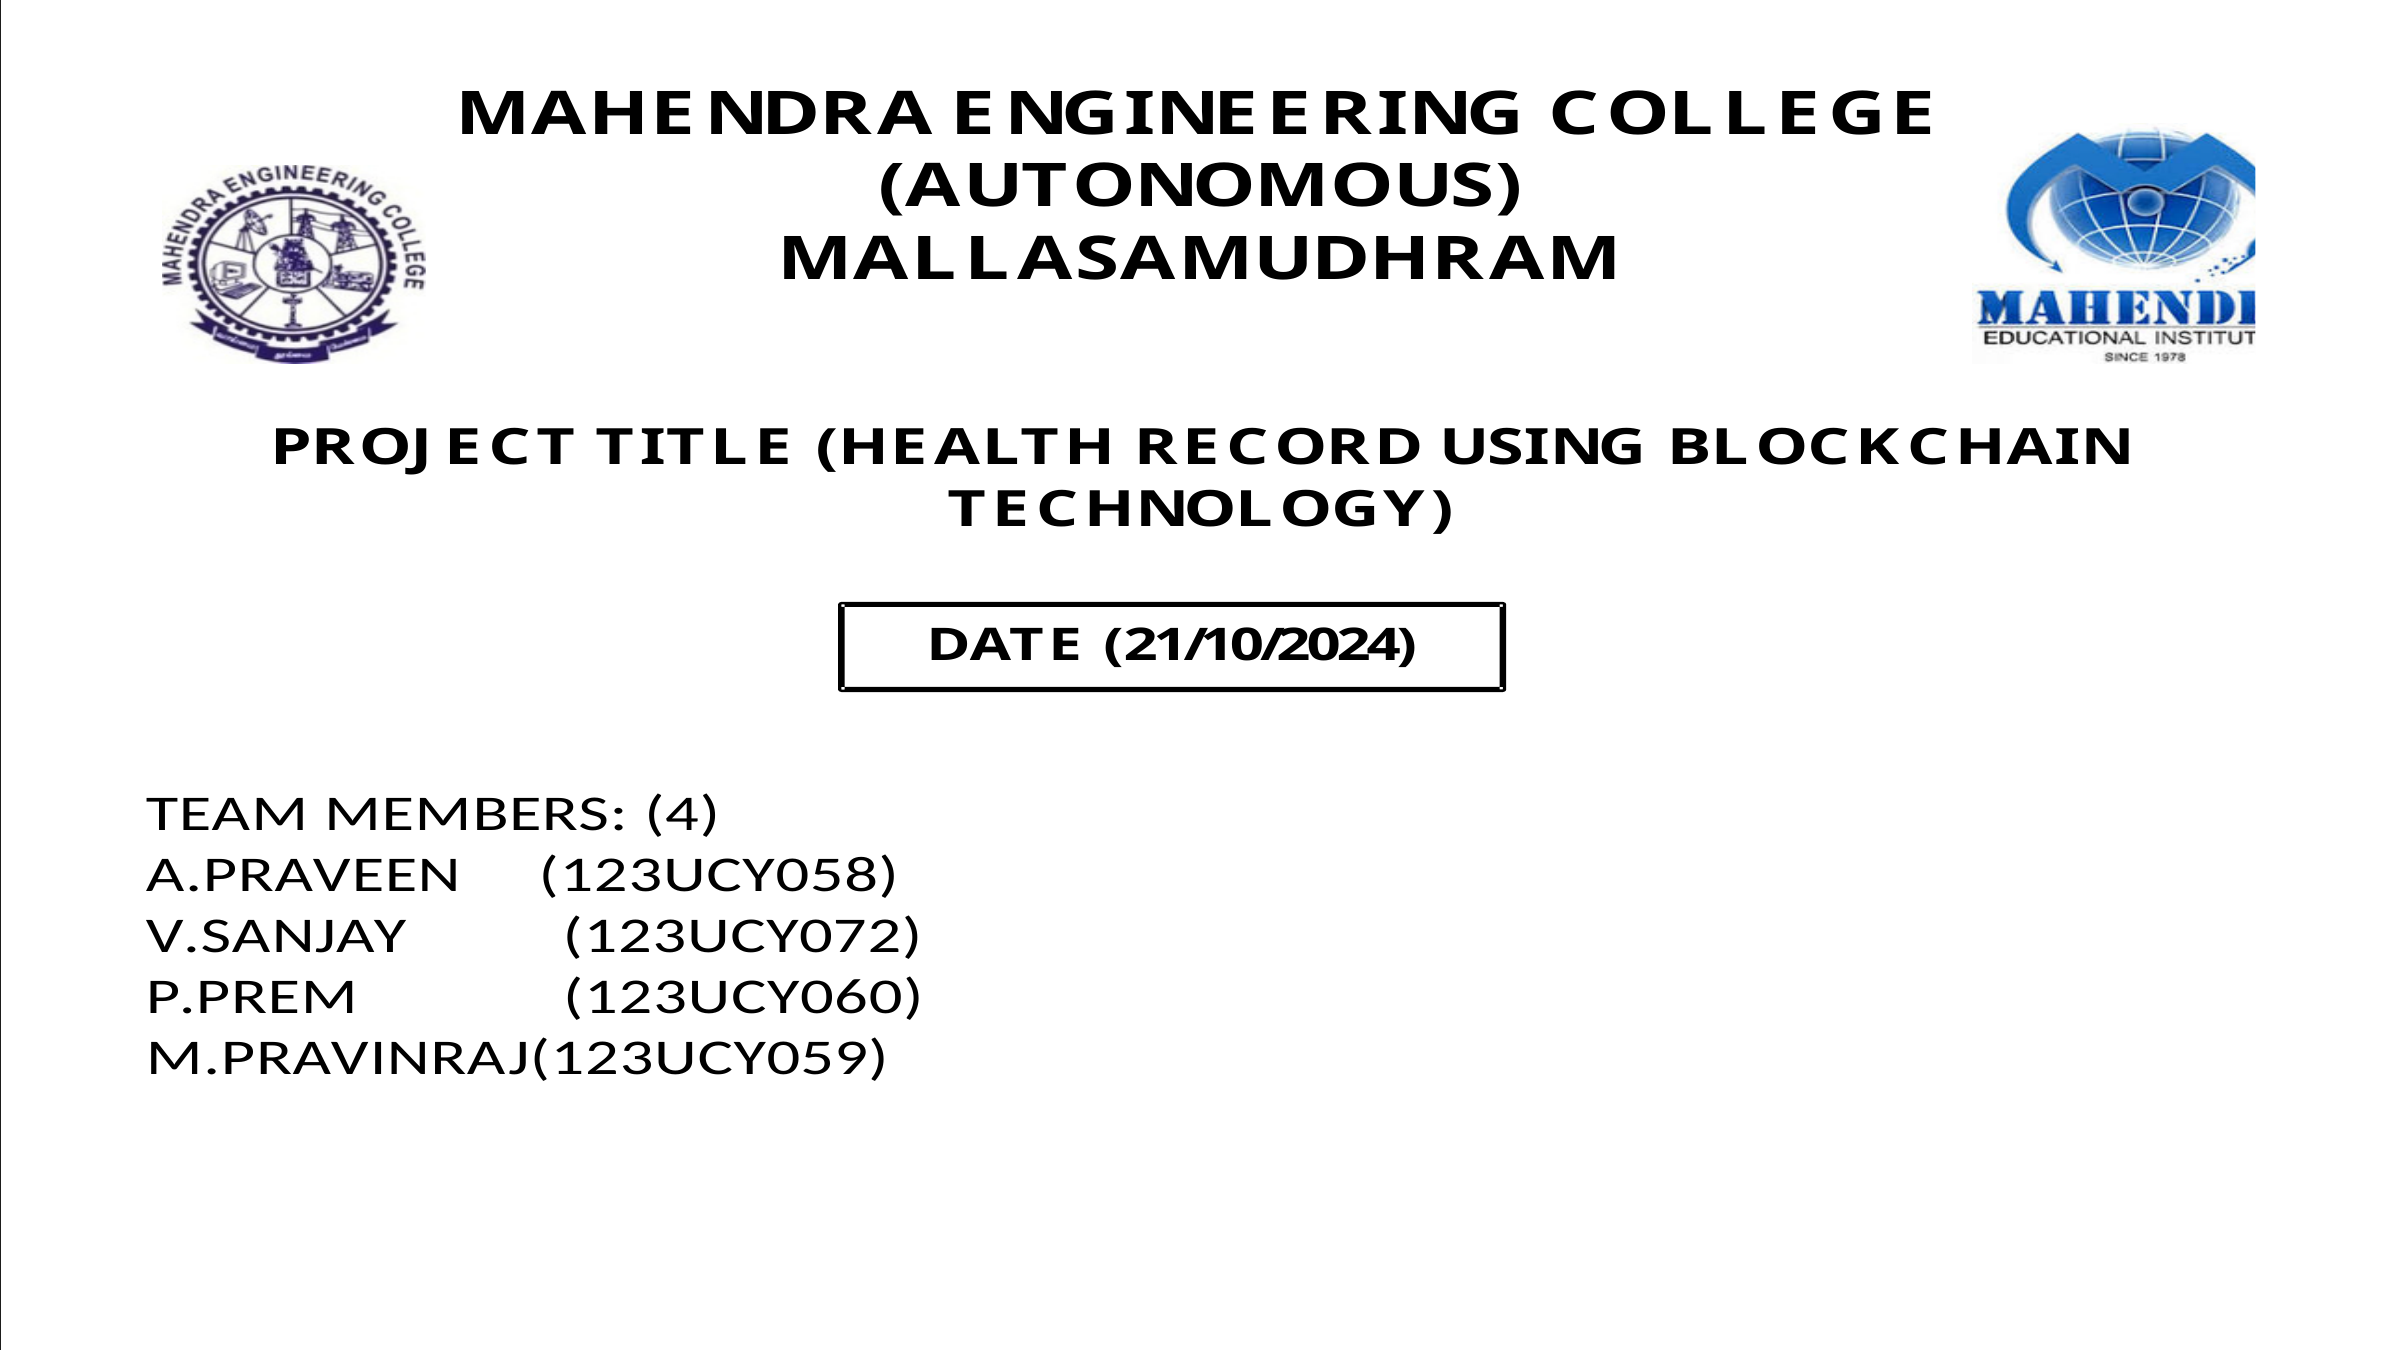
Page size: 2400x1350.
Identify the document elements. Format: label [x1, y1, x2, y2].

text_box [0, 0, 2400, 1350]
